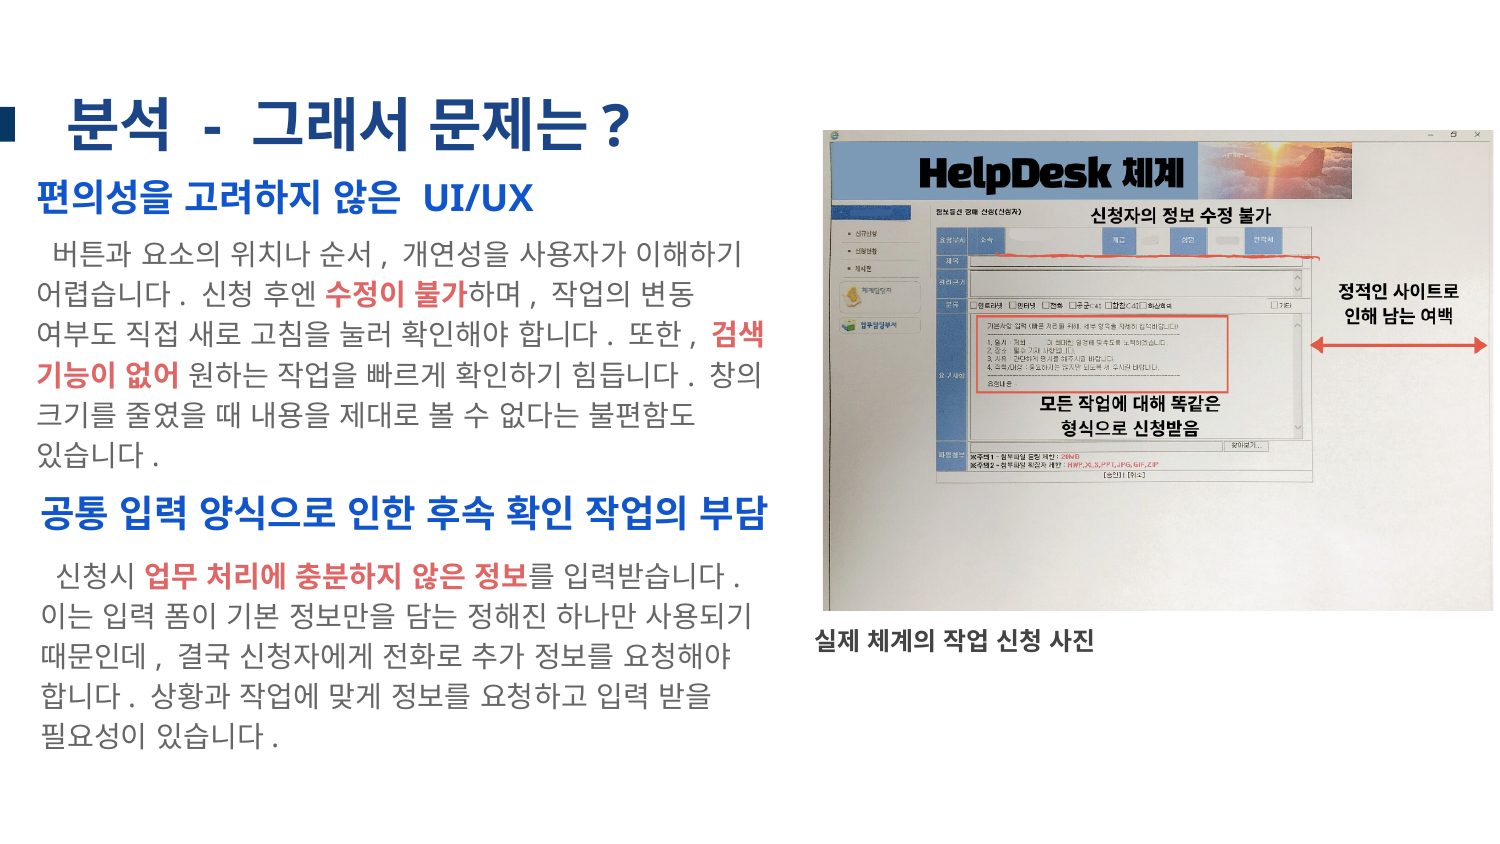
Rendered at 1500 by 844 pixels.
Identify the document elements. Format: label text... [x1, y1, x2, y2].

picture [822, 130, 1494, 611]
text_box 실제 체계의 작업 신청 사진 [799, 610, 1164, 664]
text_box 버튼과 요소의 위치나 순서, 개연성을 사용자가 이해하기 어렵습니다. 신청 후엔 수정이 불가하며, 작업의 변동 여부도 직접 새로 고침을 눌러 확인해야 합니다. 또한, 검색 기능이 없어 원하는 작업을 빠르게 확인하기 힘듭니다. 창의 크기를 줄였을 때 내용을 제대로 볼 수 없다는 불편함도 있습니다. [21, 216, 792, 478]
text_box 신청시 업무 처리에 충분하지 않은 정보를 입력받습니다. 이는 입력 폼이 기본 정보만을 담는 정해진 하나만 사용되기 때문인데, 결국 신청자에게 전화로 추가 정보를 요청해야 합니다. 상황과 작업에 맞게 정보를 요청하고 입력 받을 필요성이 있습니다. [25, 537, 785, 793]
text_box 공통 입력 양식으로 인한 후속 확인 작업의 부담 [25, 474, 817, 537]
title 분석 - 그래서 문제는? [51, 72, 1426, 158]
text_box 편의성을 고려하지 않은 UI/UX [21, 158, 817, 221]
